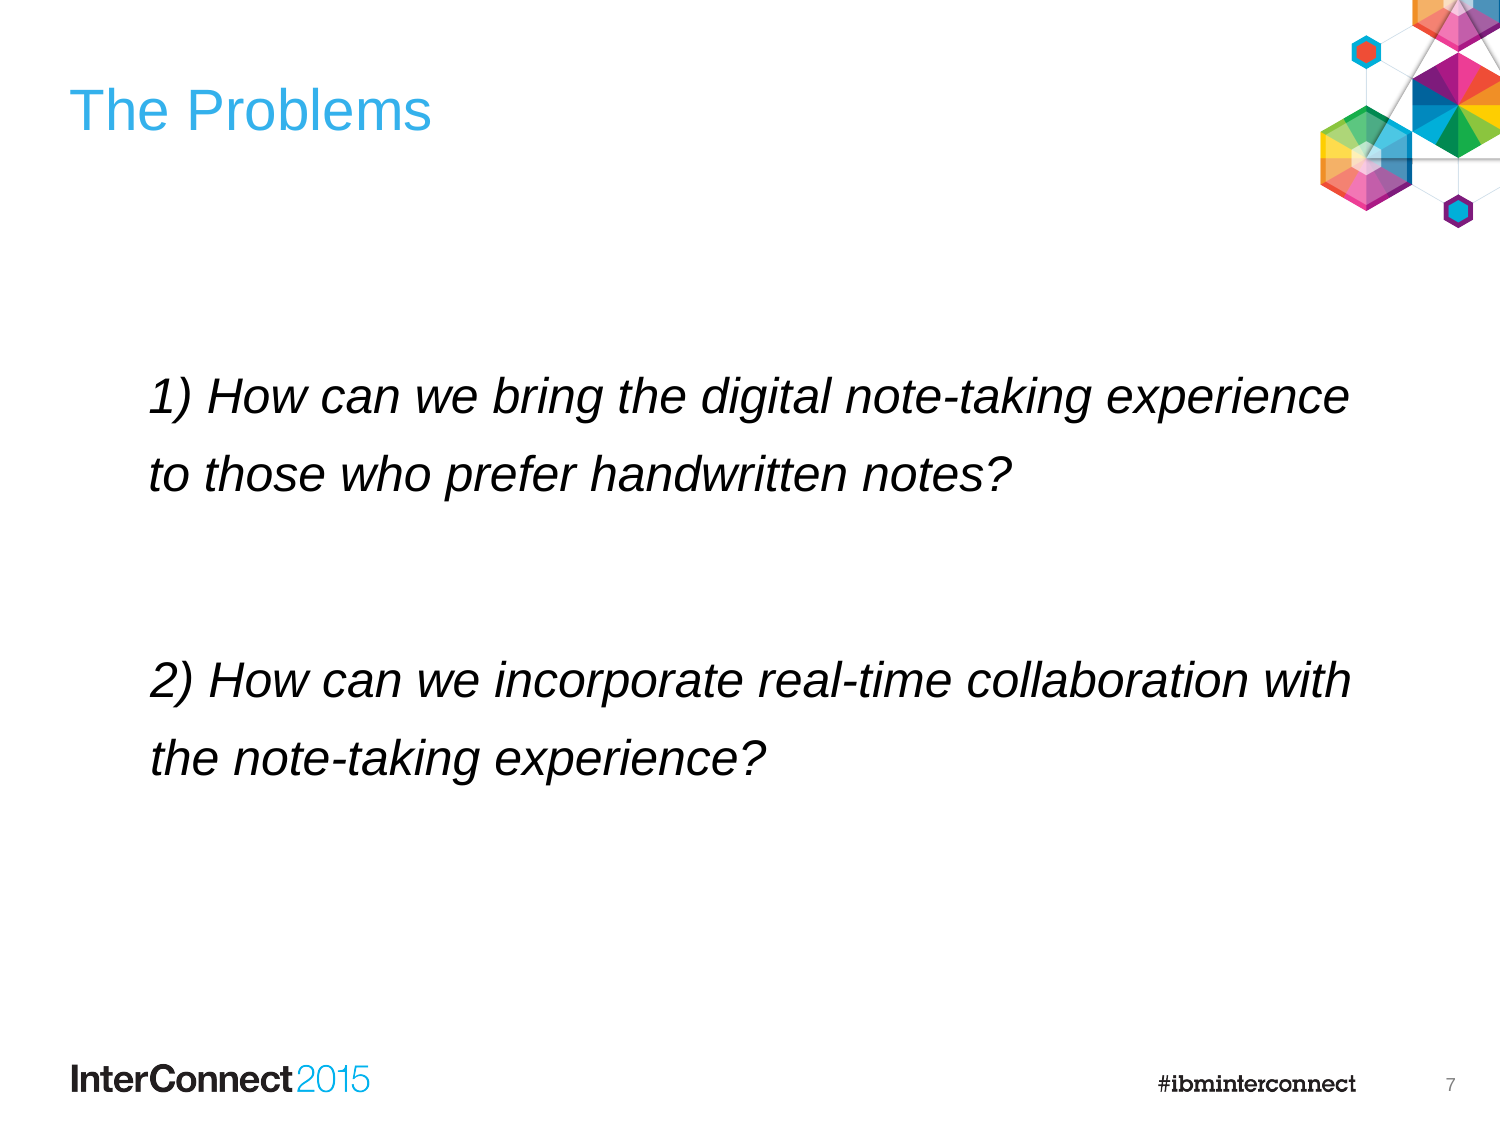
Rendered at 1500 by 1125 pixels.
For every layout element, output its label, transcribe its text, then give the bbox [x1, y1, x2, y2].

slide_number 6 [1411, 1065, 1491, 1117]
picture [1156, 1072, 1357, 1094]
picture [70, 1054, 371, 1094]
text_box 1) How can we bring the digital note-taking experience to those who prefer handwritten notes? [133, 338, 1369, 510]
title The Problems [55, 59, 1310, 162]
text_box 2) How can we incorporate real-time collaboration with the note-taking experience? [135, 622, 1371, 794]
picture [1320, 0, 1500, 229]
